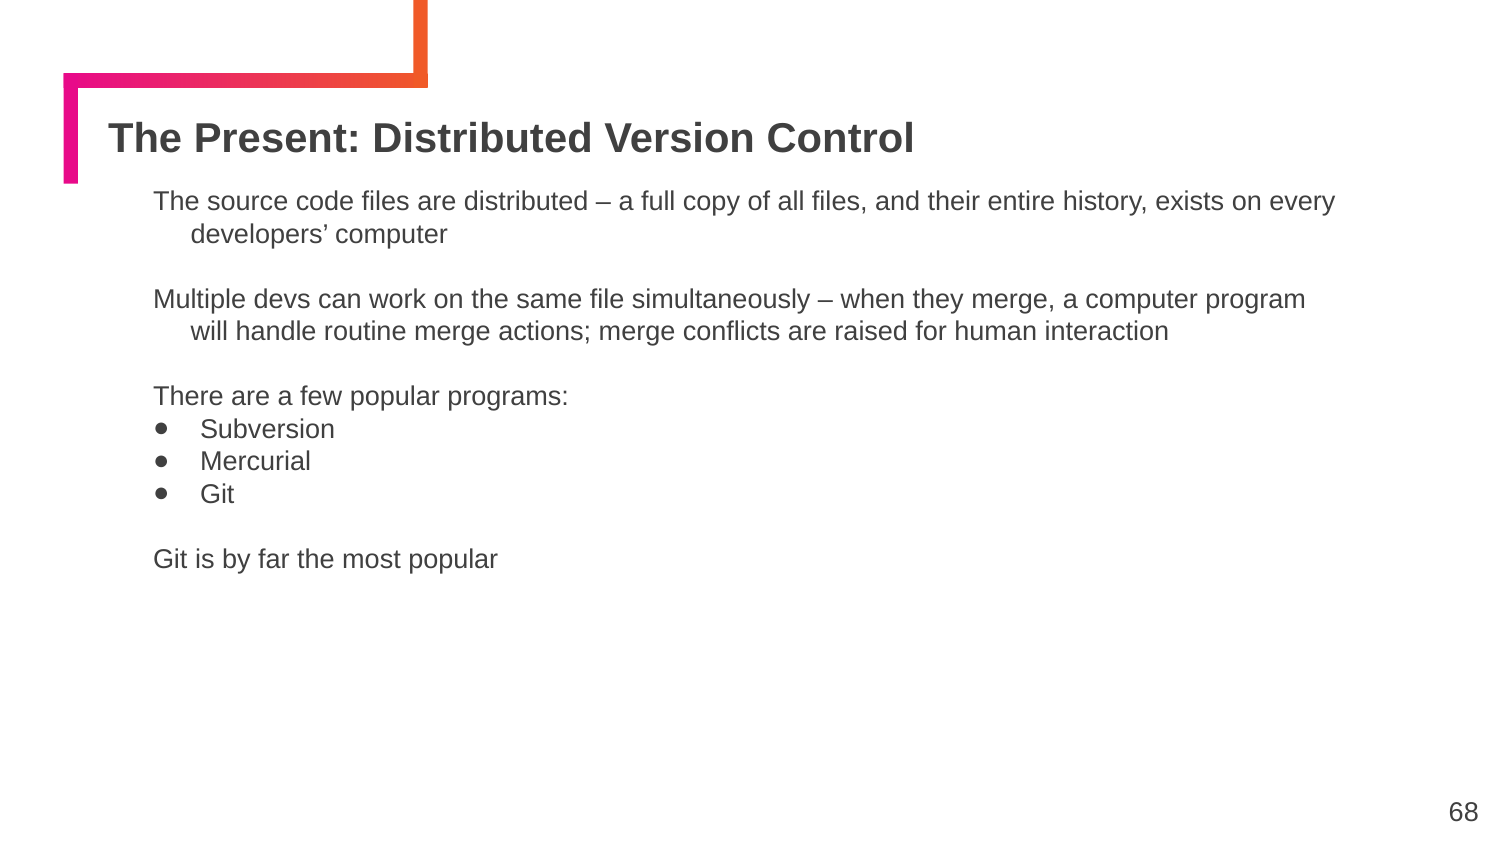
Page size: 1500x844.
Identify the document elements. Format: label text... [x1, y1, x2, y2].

slide_number 68 [1403, 779, 1494, 844]
title The Present: Distributed Version Control [100, 117, 1455, 169]
subtitle The source code files are distributed – a full copy of all files, and their entire history, exists on every developers’ computer Multiple devs can work on the same file simultaneously – when they merge, a computer program will handle routine merge actions; merge conflicts are raised for human interaction There are a few popular programs: Subversion Mercurial Git Git is by far the most popular [100, 168, 1352, 690]
